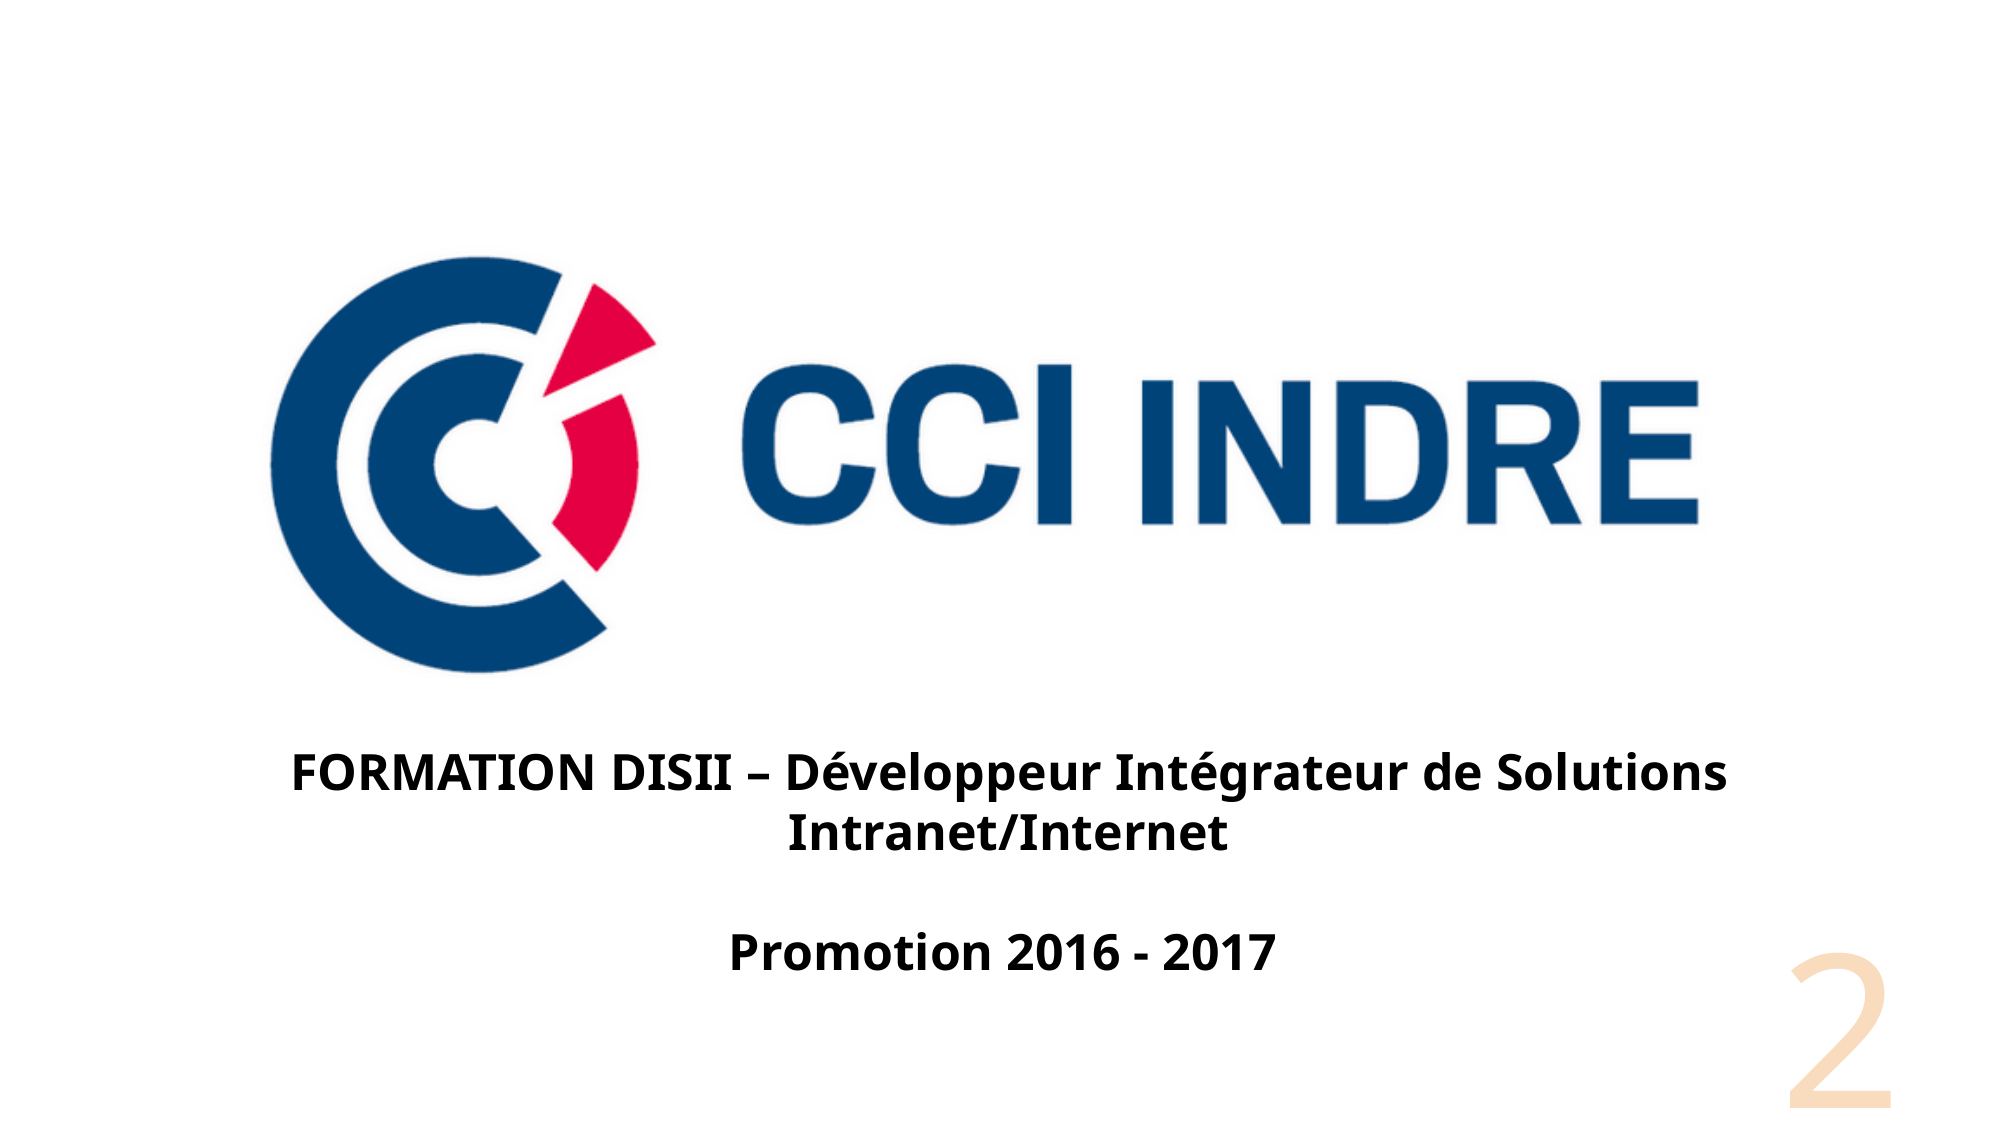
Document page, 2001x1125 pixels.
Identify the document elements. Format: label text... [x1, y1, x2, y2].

text_box FORMATION DISII – Développeur Intégrateur de Solutions Intranet/Internet Promotion 2016 - 2017 [200, 733, 1819, 988]
slide_number 2 [1437, 963, 1918, 1125]
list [171, 151, 1800, 771]
